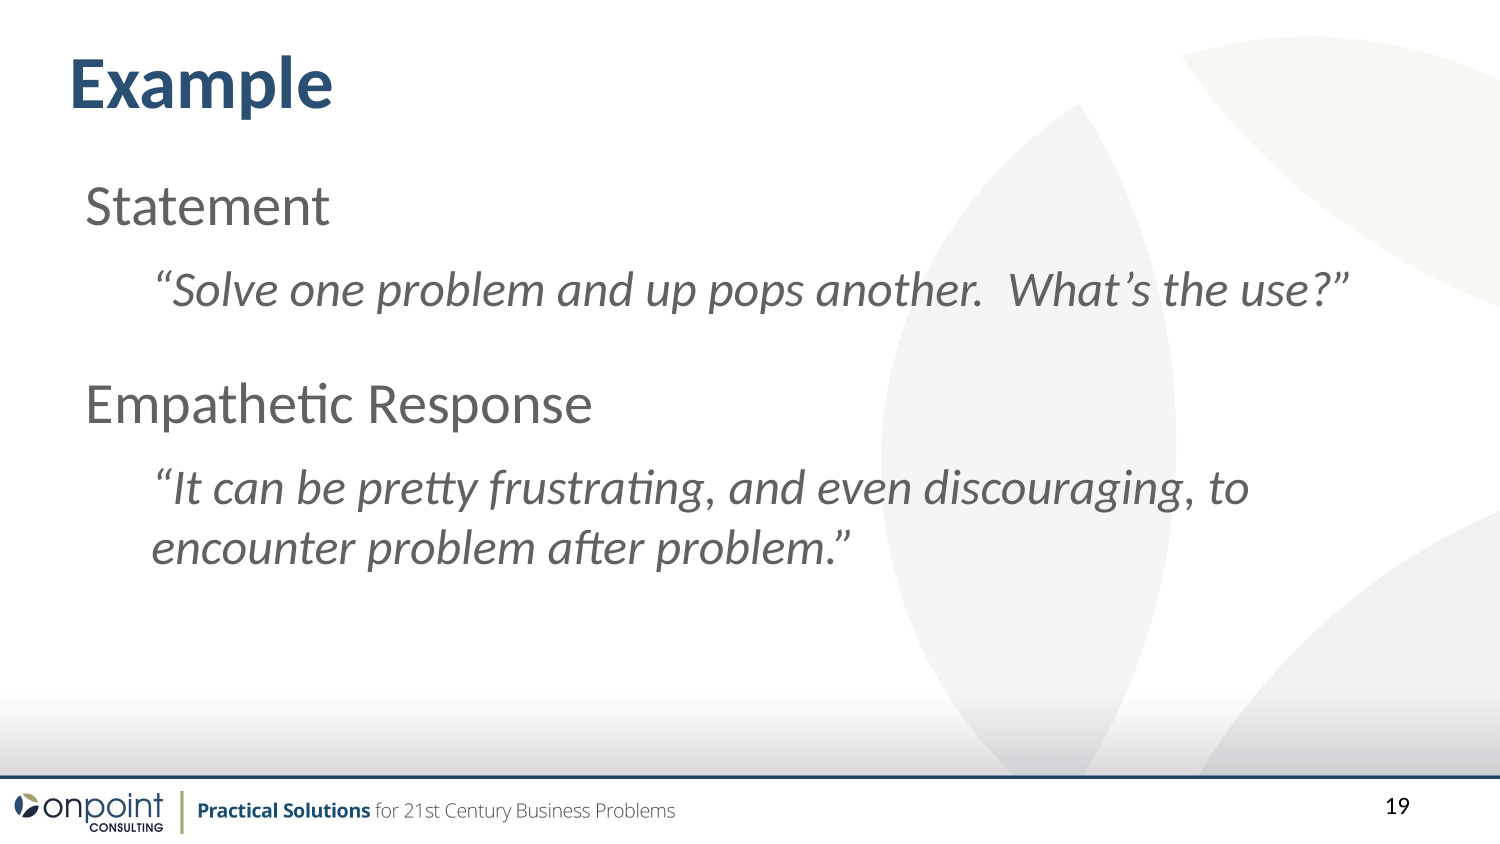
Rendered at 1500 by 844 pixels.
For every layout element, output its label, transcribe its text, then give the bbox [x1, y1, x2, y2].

slide_number 19 [1074, 782, 1425, 827]
text_box Example [55, 25, 1160, 131]
picture [0, 0, 1500, 844]
list Statement “Solve one problem and up pops another. What’s the use?” Empathetic Response “It can be pretty frustrating, and even discouraging, to encounter problem after problem.” [70, 159, 1425, 689]
